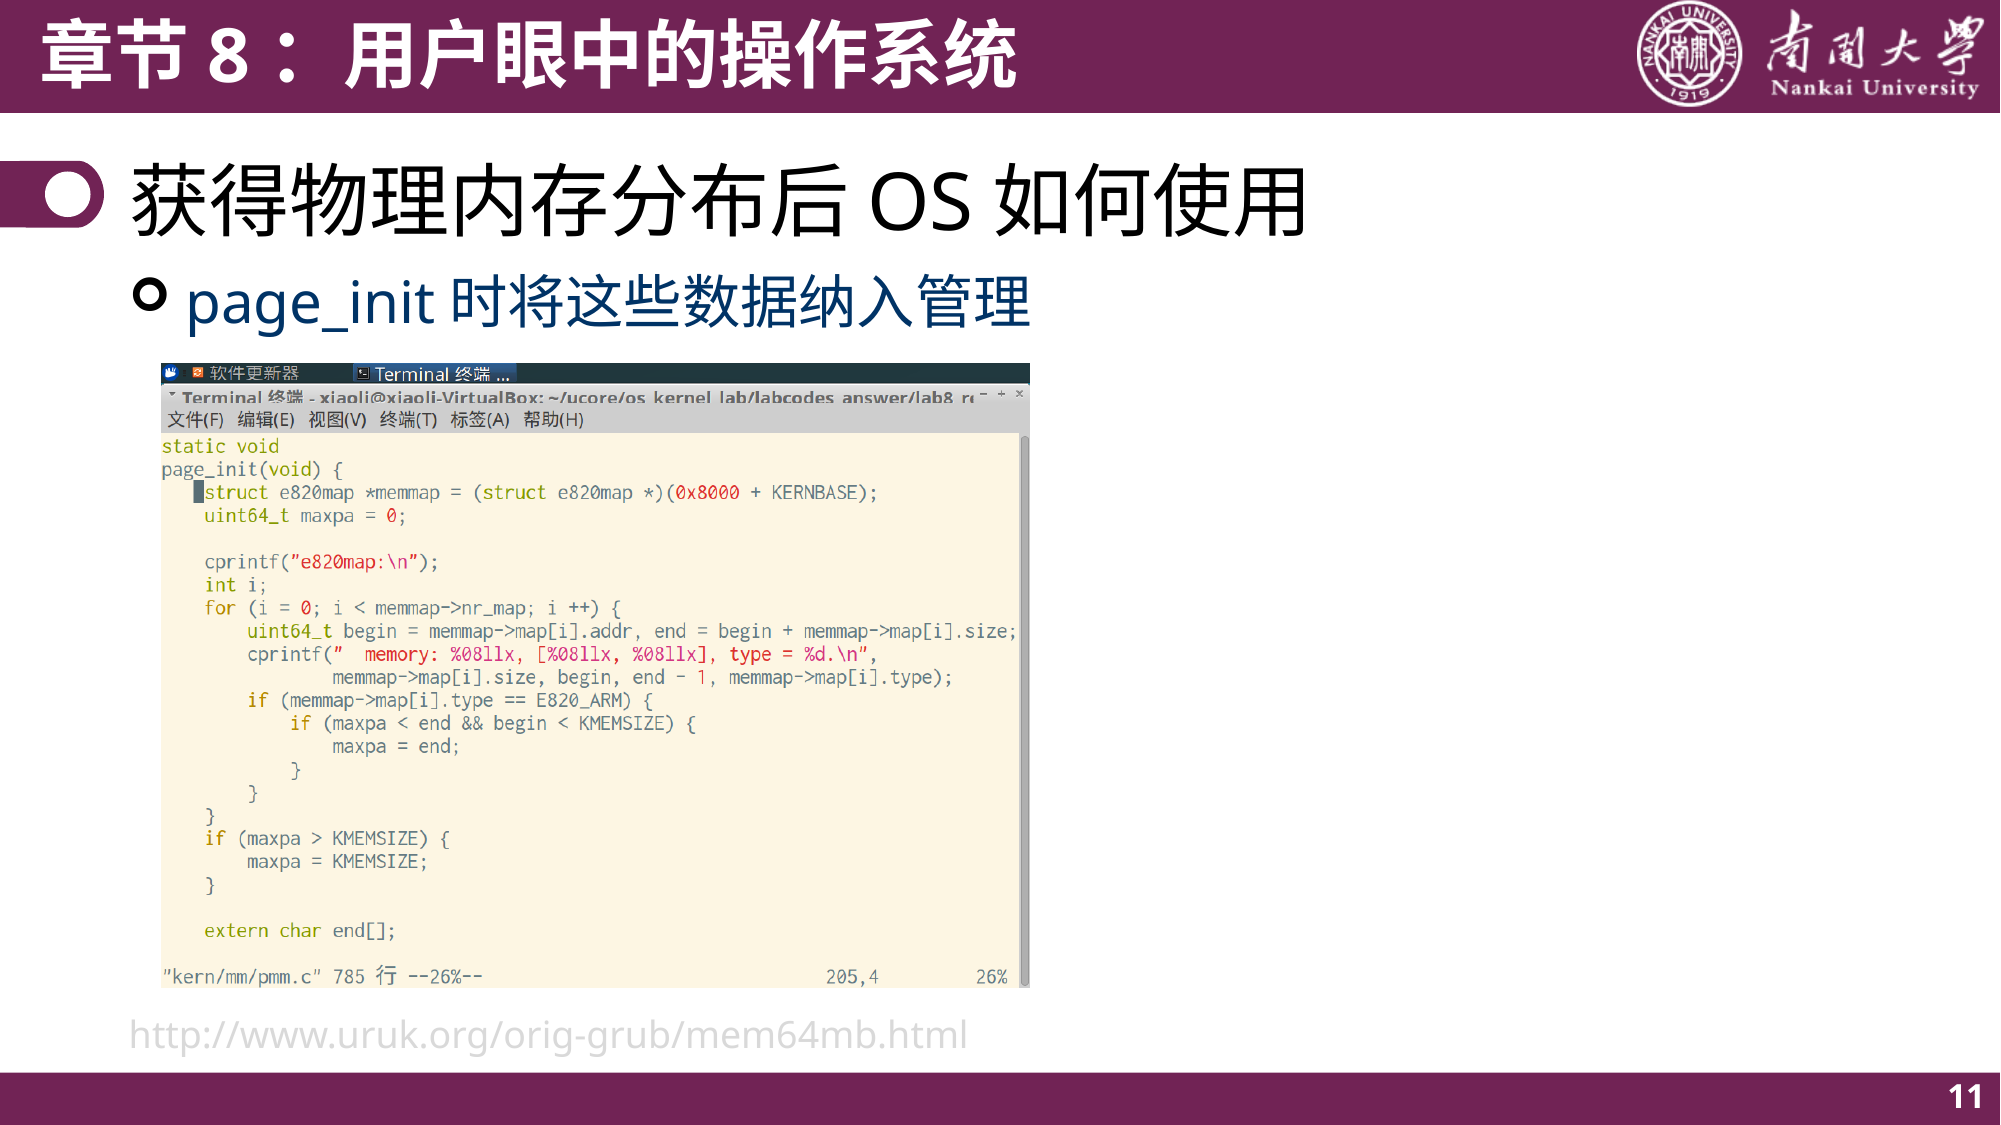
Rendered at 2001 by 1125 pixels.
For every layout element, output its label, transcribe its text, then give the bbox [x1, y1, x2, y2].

list page_init时将这些数据纳入管理 [114, 257, 1886, 972]
slide_number 11 [1550, 1070, 2000, 1125]
text_box http://www.uruk.org/orig-grub/mem64mb.html [114, 1004, 1119, 1064]
title 获得物理内存分布后OS如何使用 [114, 143, 1886, 255]
picture [1637, 0, 2001, 110]
picture [161, 363, 1030, 989]
